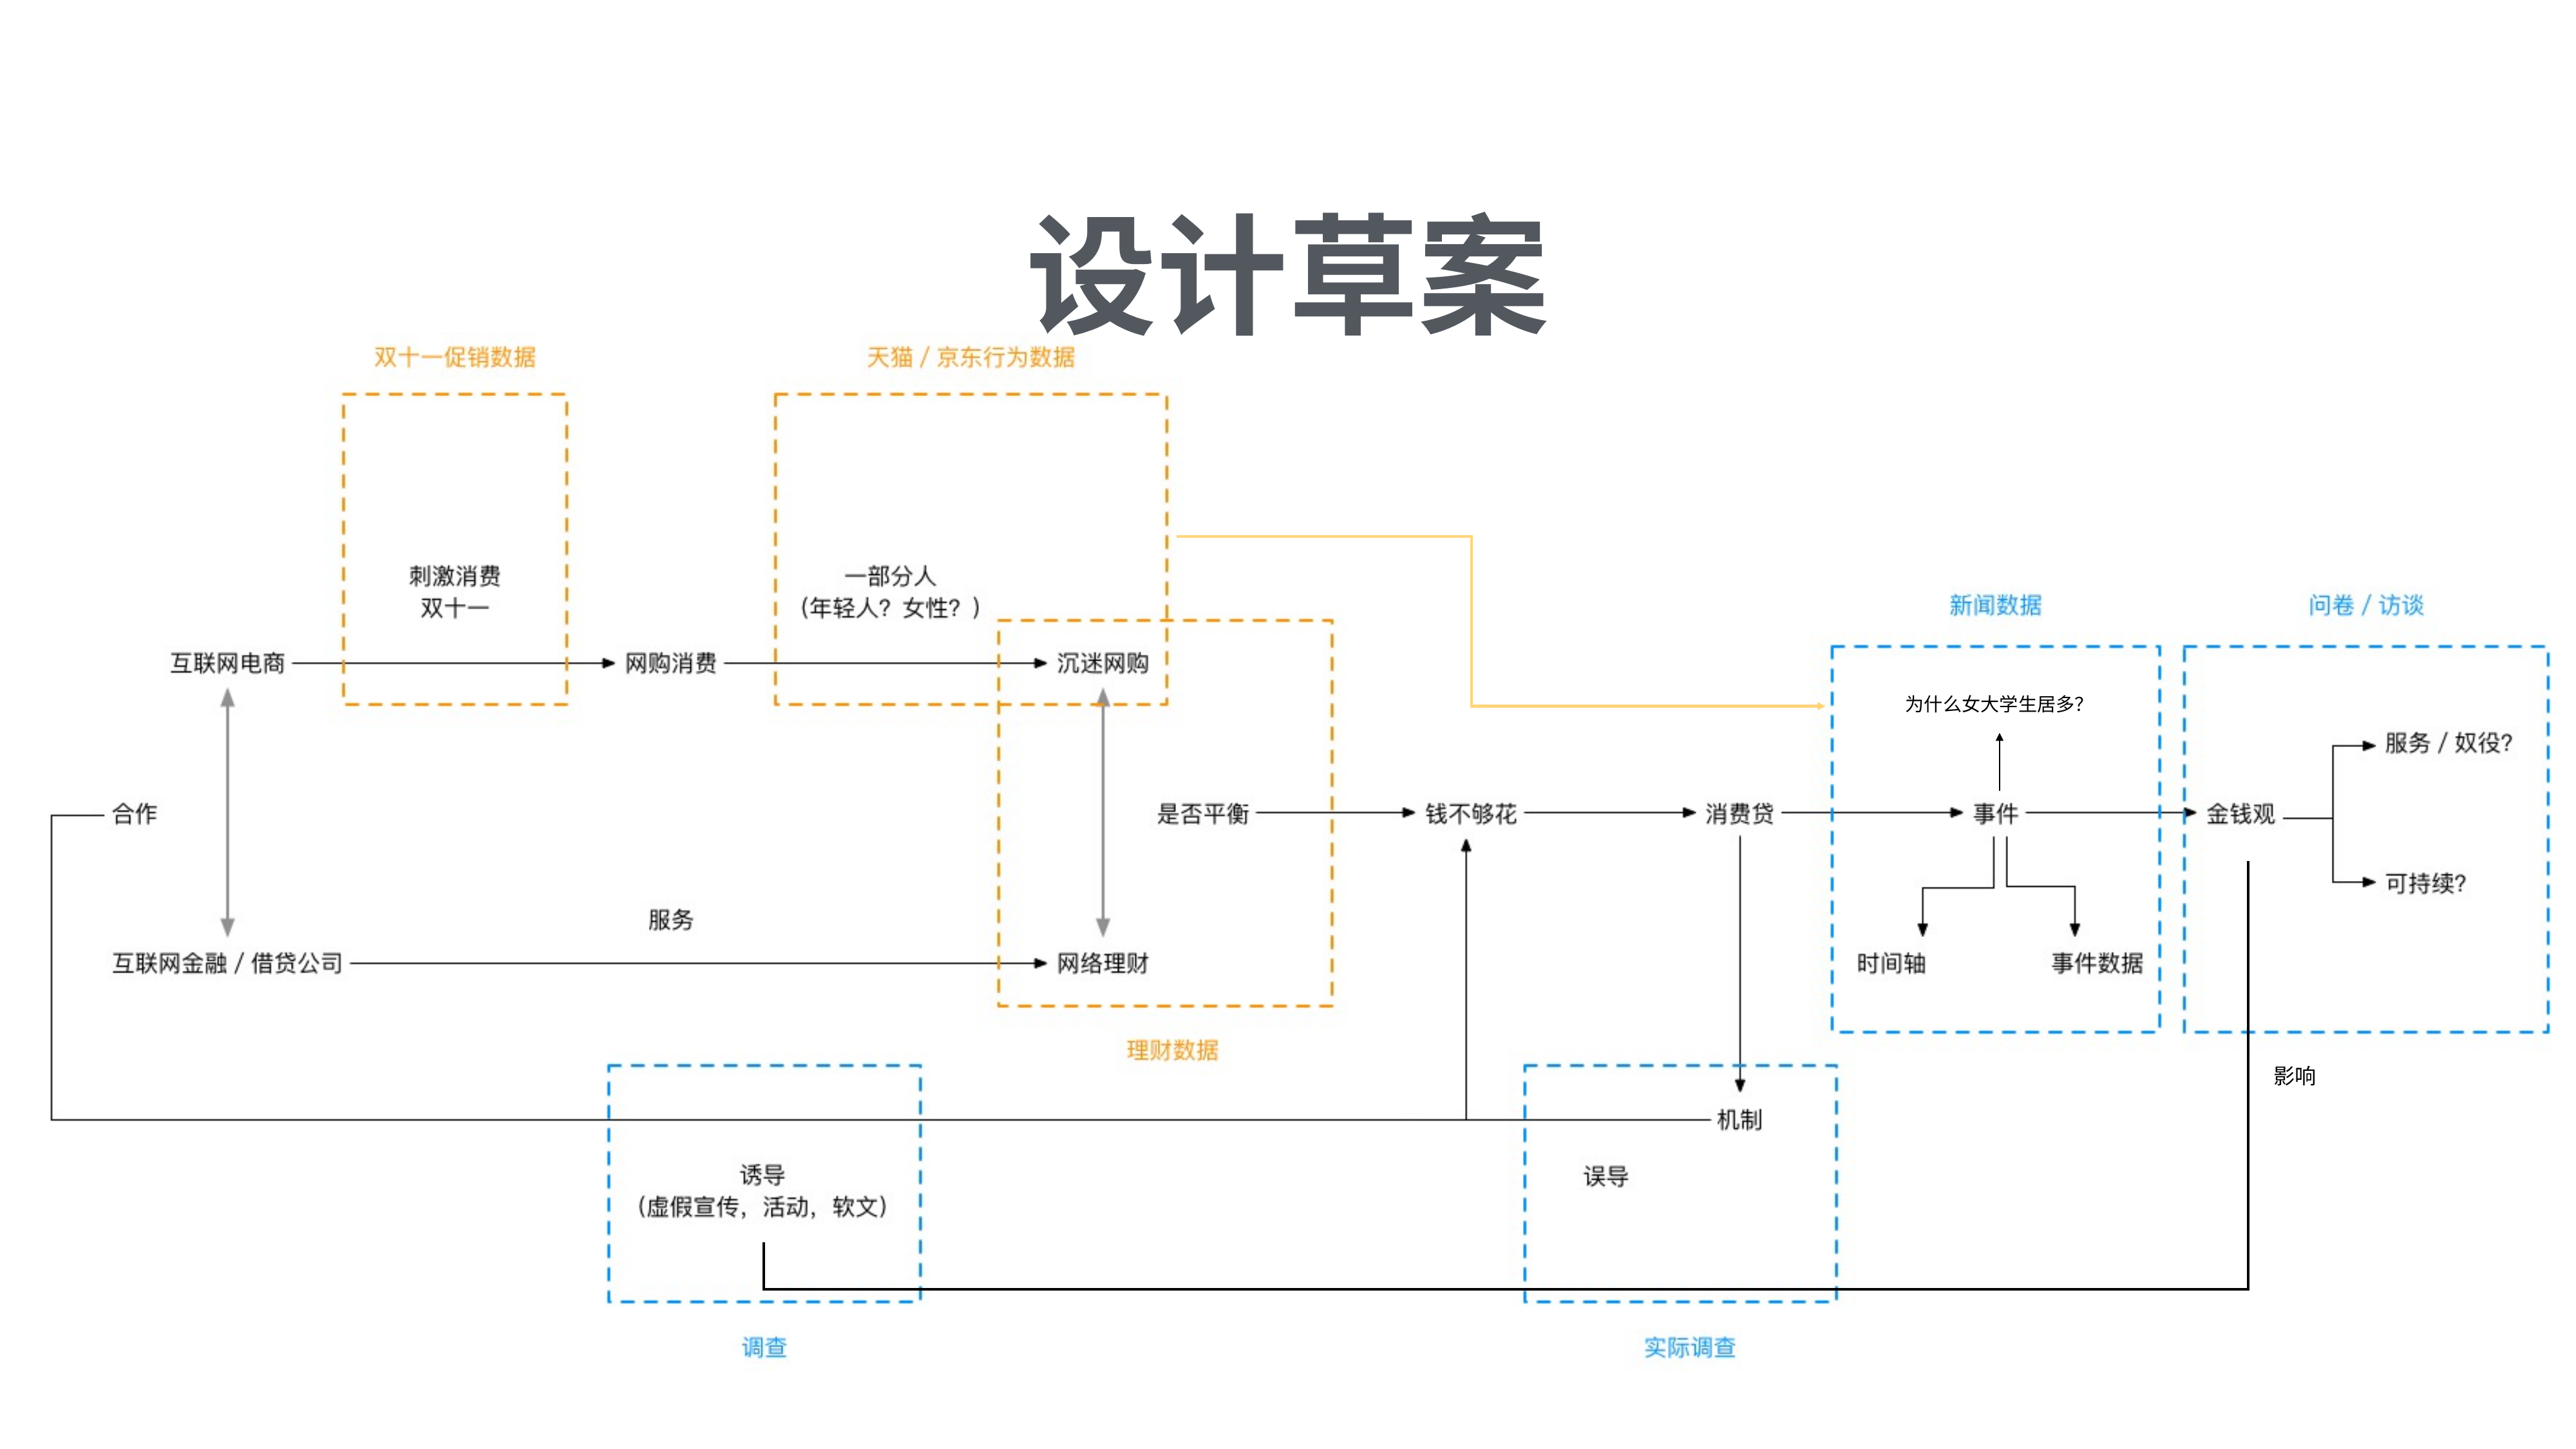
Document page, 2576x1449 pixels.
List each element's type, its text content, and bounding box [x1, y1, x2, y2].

picture [48, 332, 2552, 1370]
text_box 设计草案 [510, 161, 2065, 325]
